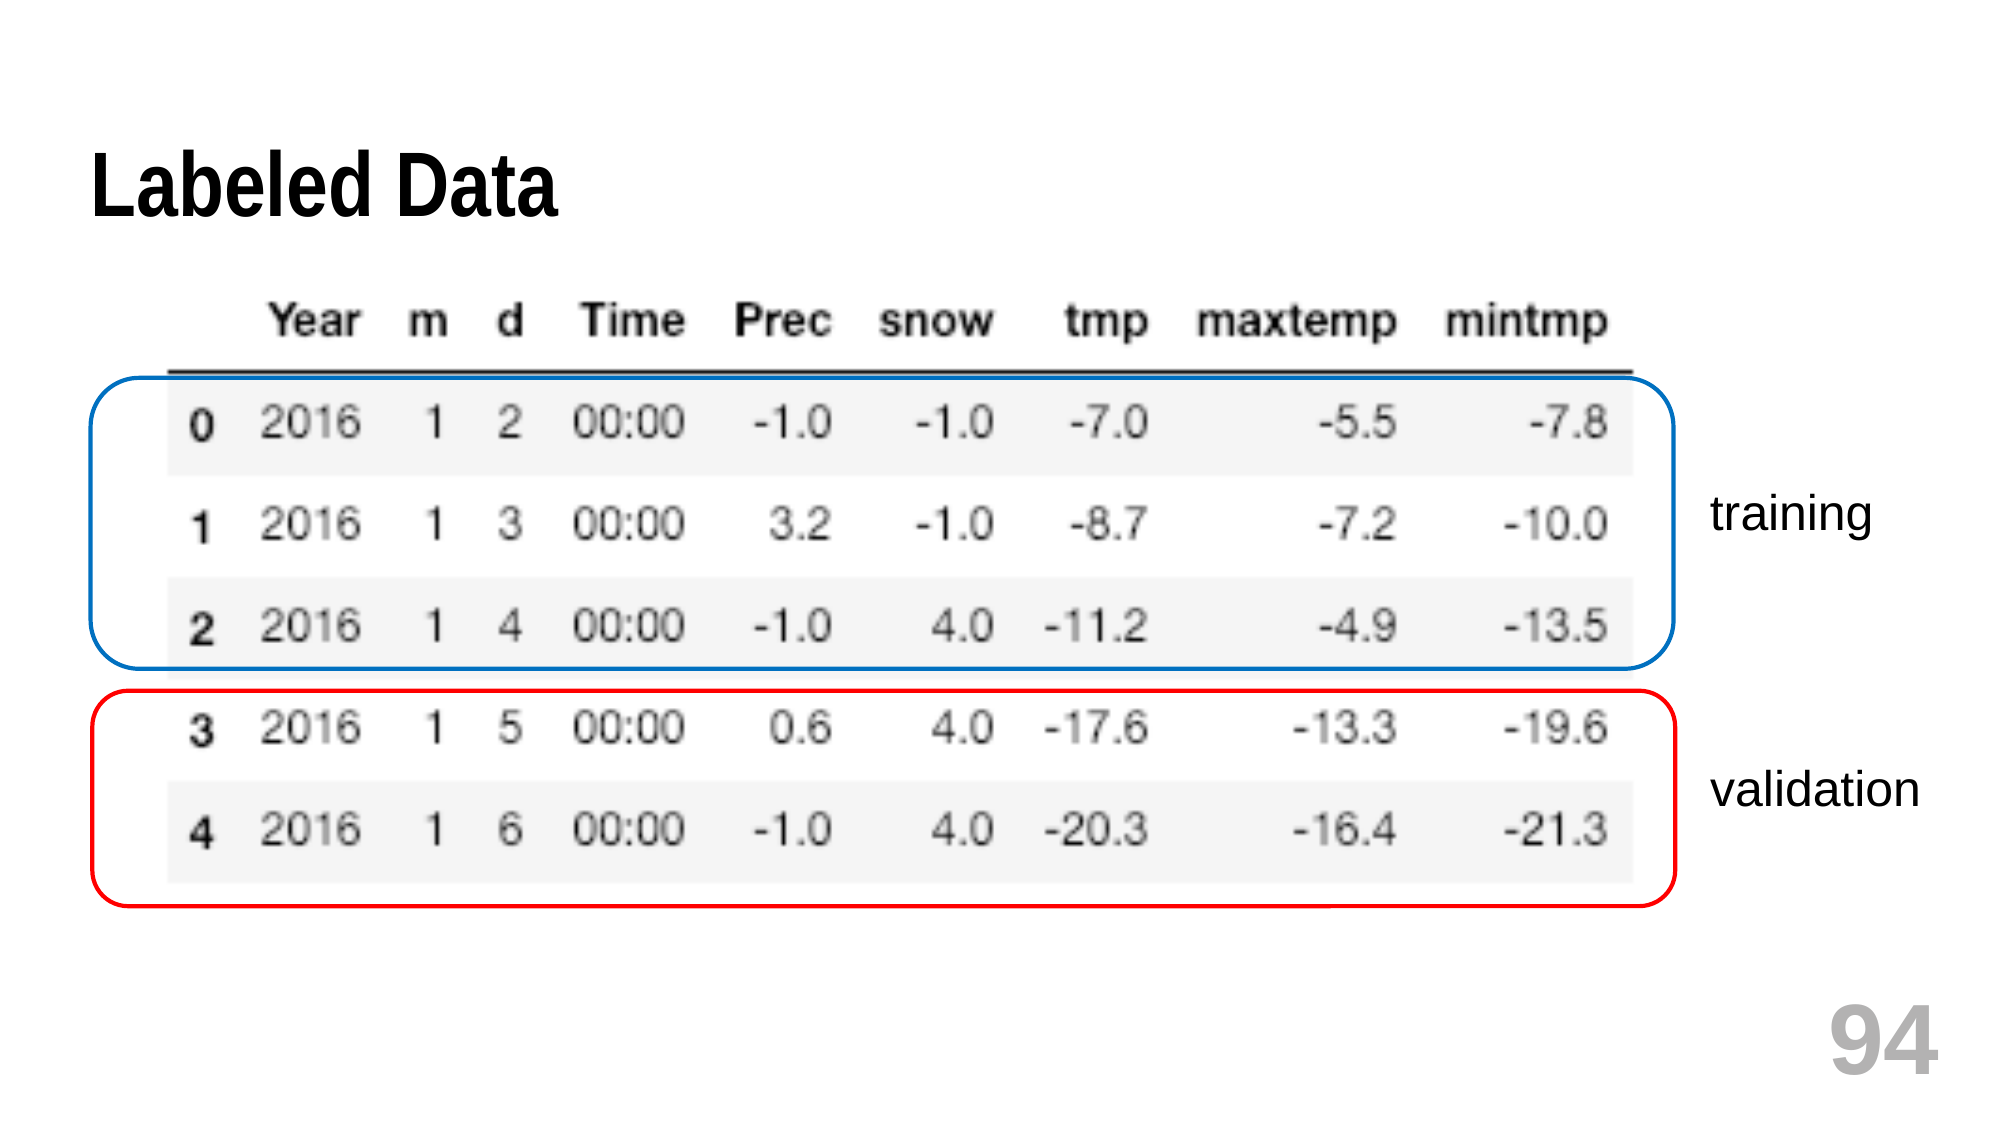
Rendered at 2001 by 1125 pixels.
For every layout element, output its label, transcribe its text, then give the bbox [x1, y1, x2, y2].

text_box validation [1729, 748, 1936, 824]
title Labeled Data [90, 137, 1910, 238]
slide_number 94 [1638, 987, 1946, 1083]
text_box training [1729, 473, 1889, 549]
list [90, 295, 1722, 907]
